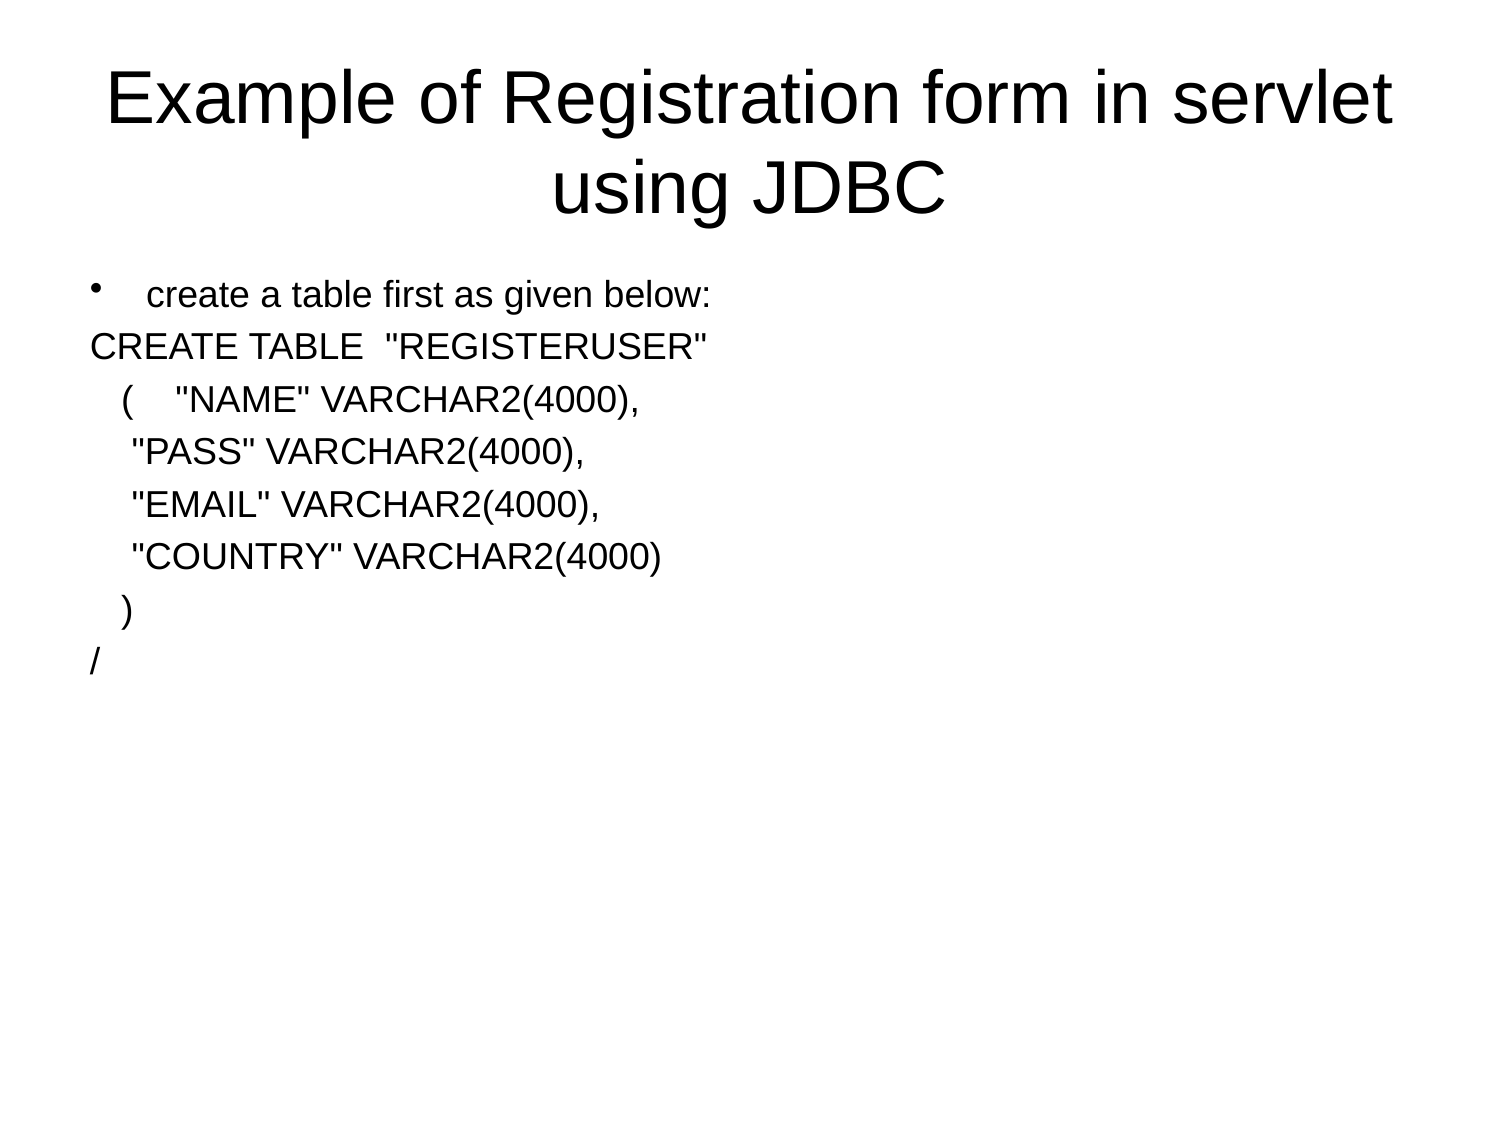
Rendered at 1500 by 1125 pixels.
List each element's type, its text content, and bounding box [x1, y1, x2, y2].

title Example of Registration form in servlet using JDBC [74, 44, 1426, 233]
list create a table first as given below: CREATE TABLE "REGISTERUSER" ( "NAME" VARCHAR2(4000), "PASS" VARCHAR2(4000), "EMAIL" VARCHAR2(4000), "COUNTRY" VARCHAR2(4000) ) / [74, 262, 1426, 1006]
